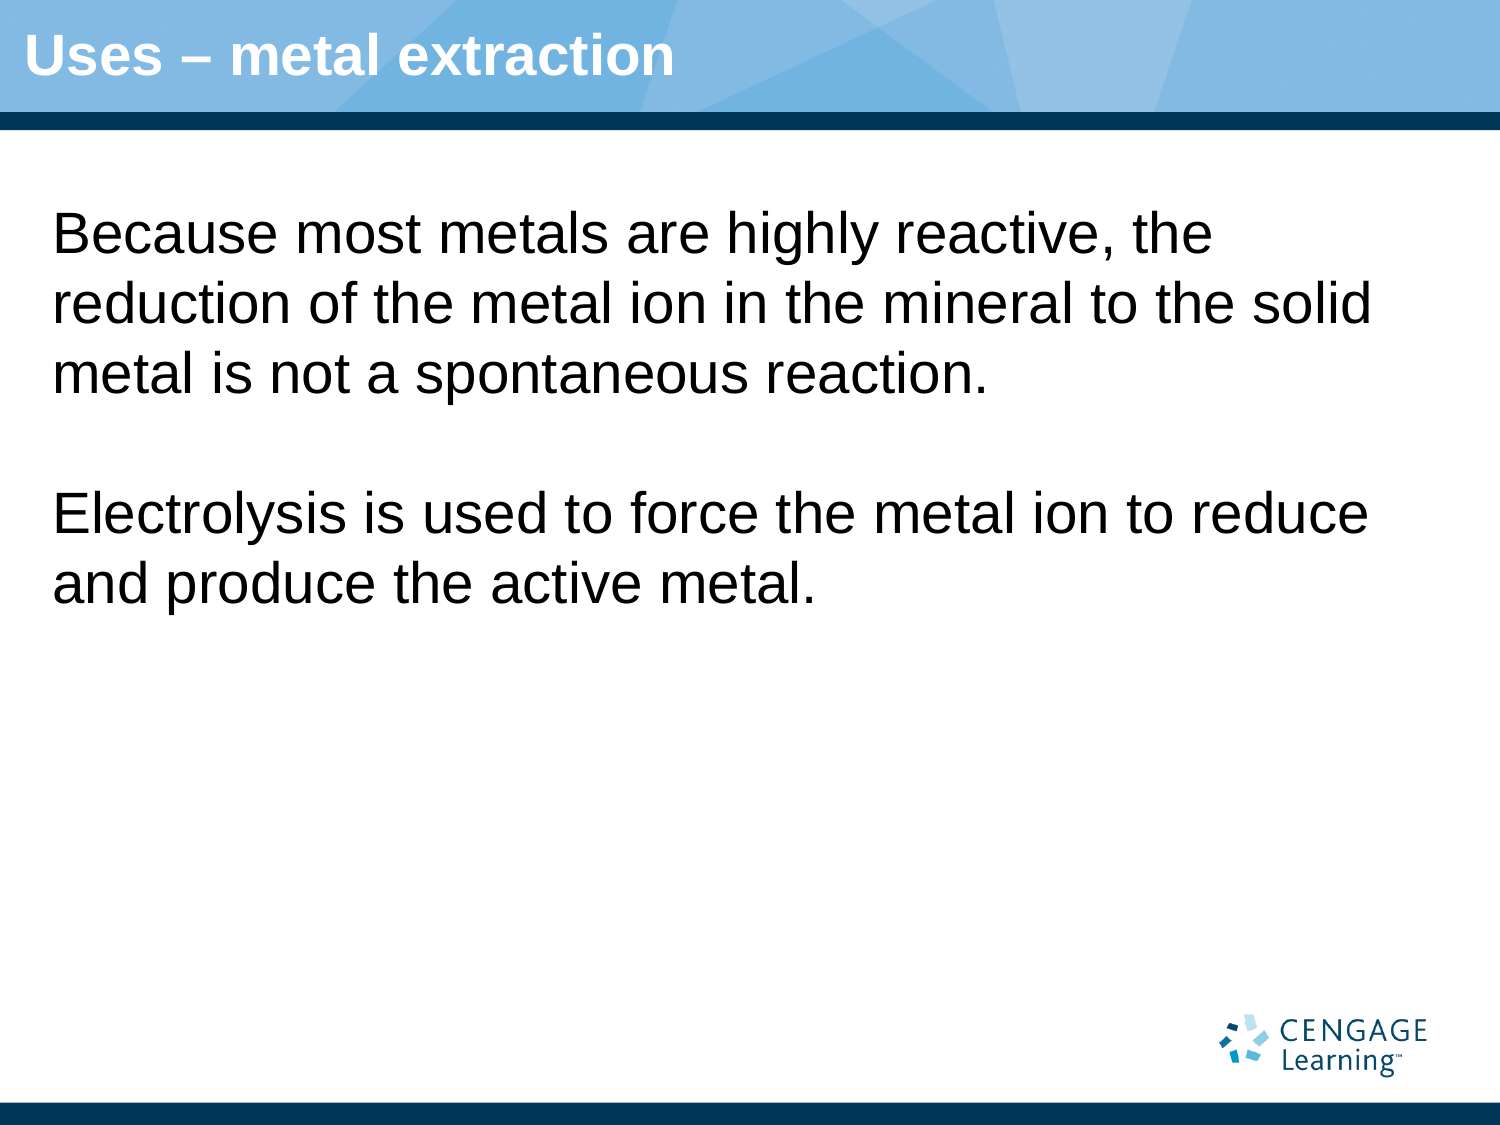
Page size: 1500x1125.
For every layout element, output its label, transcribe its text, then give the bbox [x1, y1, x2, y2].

text_box Because most metals are highly reactive, the reduction of the metal ion in the mineral to the solid metal is not a spontaneous reaction. Electrolysis is used to force the metal ion to reduce and produce the active metal. [37, 187, 1400, 623]
picture [0, 0, 1500, 112]
title Uses – metal extraction [24, 24, 1413, 100]
picture [1195, 990, 1450, 1101]
